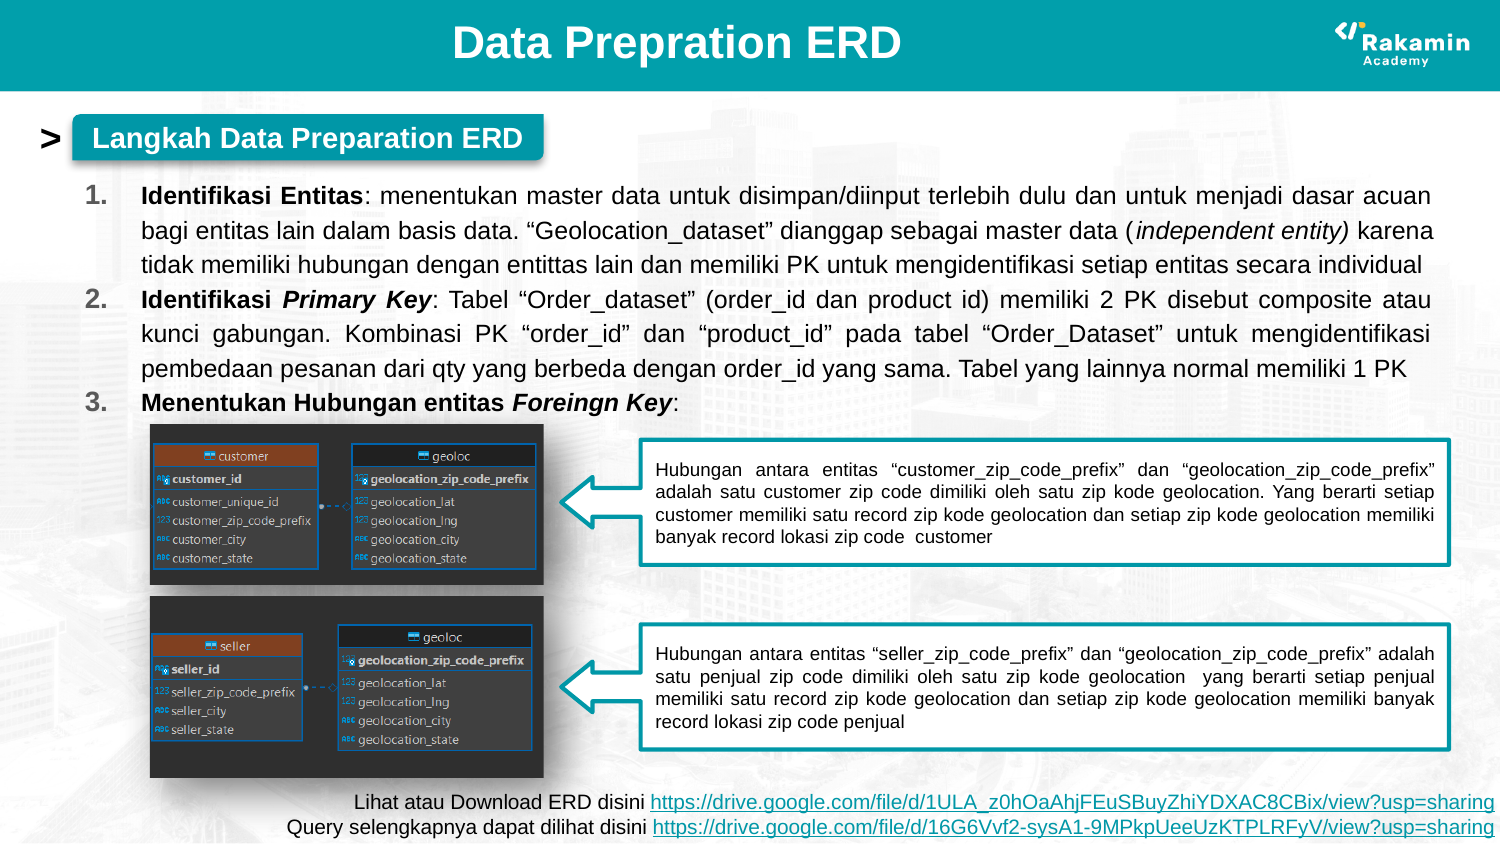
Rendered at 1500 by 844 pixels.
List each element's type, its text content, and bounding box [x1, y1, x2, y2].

text_box Hubungan antara entitas “seller_zip_code_prefix” dan “geolocation_zip_code_prefix” adalah satu penjual zip code dimiliki oleh satu zip kode geolocation yang berarti setiap penjual memiliki satu record zip kode geolocation dan setiap zip kode geolocation memiliki banyak record lokasi zip code penjual [559, 622, 1452, 752]
picture [149, 424, 544, 585]
picture [149, 596, 544, 778]
text_box > [25, 107, 77, 167]
list Identifikasi Entitas: menentukan master data untuk disimpan/diinput terlebih dulu dan untuk menjadi dasar acuan bagi entitas lain dalam basis data. “Geolocation_dataset” dianggap sebagai master data (independent entity) karena tidak memiliki hubungan dengan entittas lain dan memiliki PK untuk mengidentifikasi setiap entitas secara individual Identifikasi Primary Key: Tabel “Order_dataset” (order_id dan product id) memiliki 2 PK disebut composite atau kunci gabungan. Kombinasi PK “order_id” dan “product_id” pada tabel “Order_Dataset” untuk mengidentifikasi pembedaan pesanan dari qty yang berbeda dengan order_id yang sama. Tabel yang lainnya normal memiliki 1 PK Menentukan Hubungan entitas Foreingn Key: [51, 160, 1449, 826]
text_box Lihat atau Download ERD disini https://drive.google.com/file/d/1ULA_z0hOaAhjFEuSBuyZhiYDXAC8CBix/view?usp=sharing Query selengkapnya dapat dilihat disini https://drive.google.com/file/d/16G6Vvf2-sysA1-9MPkpUeeUzKTPLRFyV/view?usp=sharing [196, 773, 1500, 844]
picture [0, 0, 1500, 844]
title Data Prepration ERD [51, 0, 1304, 92]
text_box Hubungan antara entitas “customer_zip_code_prefix” dan “geolocation_zip_code_prefix” adalah satu customer zip code dimiliki oleh satu zip kode geolocation. Yang berarti setiap customer memiliki satu record zip kode geolocation dan setiap zip kode geolocation memiliki banyak record lokasi zip code customer [559, 437, 1452, 567]
text_box Langkah Data Preparation ERD [77, 112, 546, 160]
